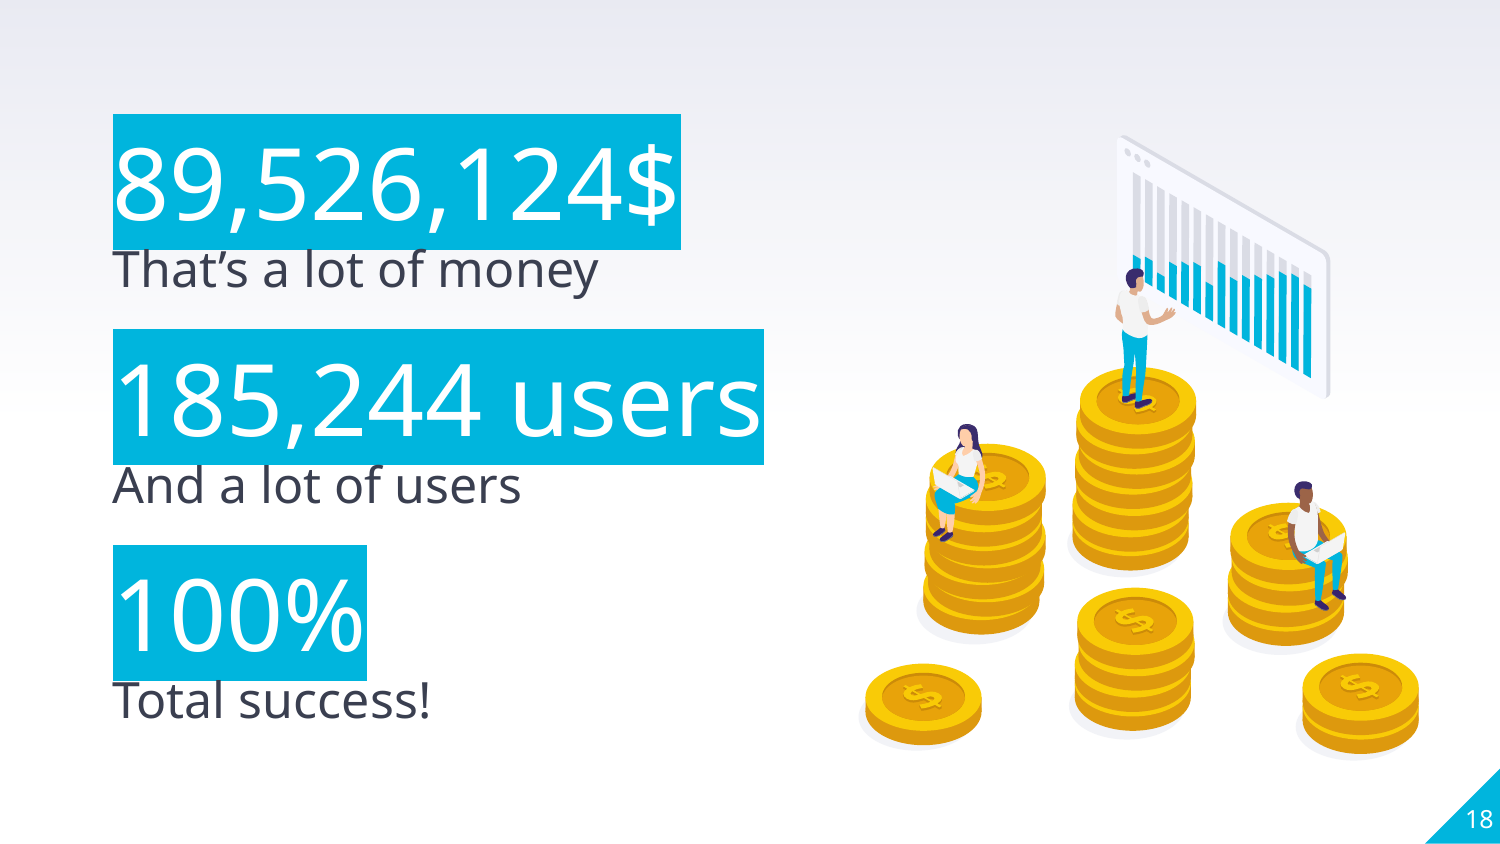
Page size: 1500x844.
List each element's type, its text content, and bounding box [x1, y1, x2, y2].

slide_number 18 [1418, 760, 1494, 838]
subtitle Total success! [112, 662, 777, 739]
title 185,244 users [112, 359, 777, 447]
subtitle That’s a lot of money [112, 231, 777, 308]
subtitle And a lot of users [112, 447, 777, 524]
title 100% [112, 575, 777, 662]
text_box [858, 134, 1419, 761]
title 89,526,124$ [112, 143, 777, 231]
